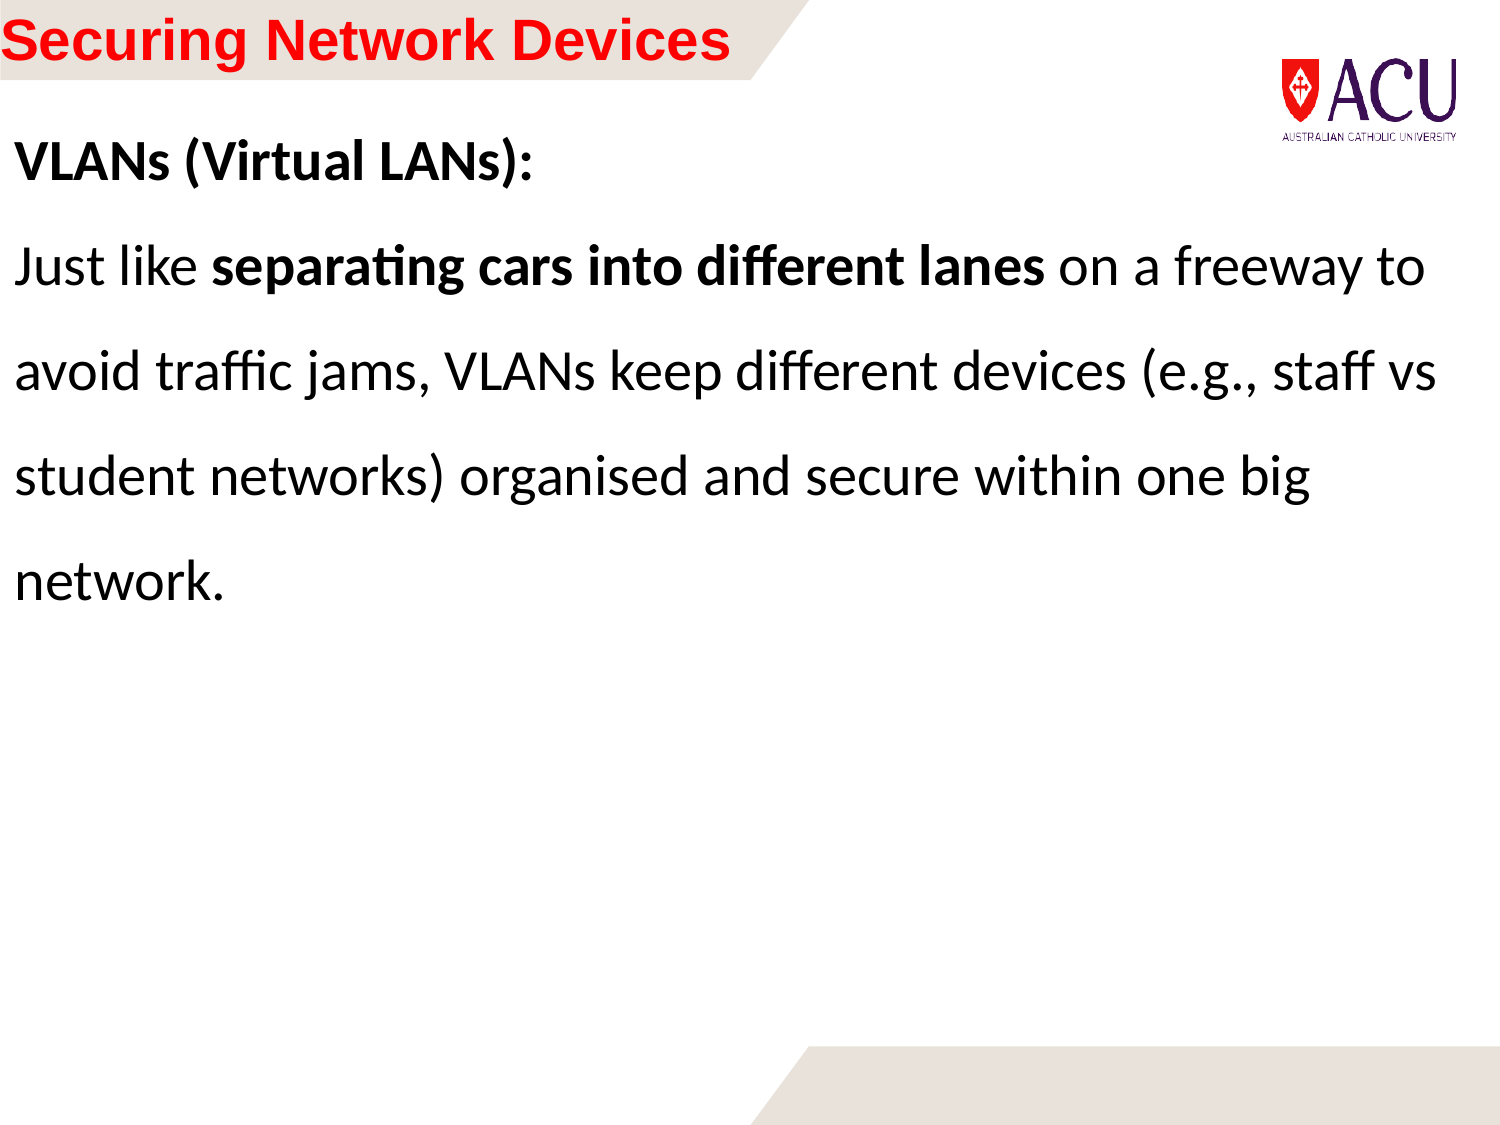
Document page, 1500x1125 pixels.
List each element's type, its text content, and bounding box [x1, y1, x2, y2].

title Securing Network Devices [0, 0, 1287, 79]
picture [1287, 58, 1456, 79]
text_box VLANs (Virtual LANs): Just like separating cars into different lanes on a freeway to avoid traffic jams, VLANs keep different devices (e.g., staff vs student networks) organised and secure within one big network. [0, 79, 1500, 620]
